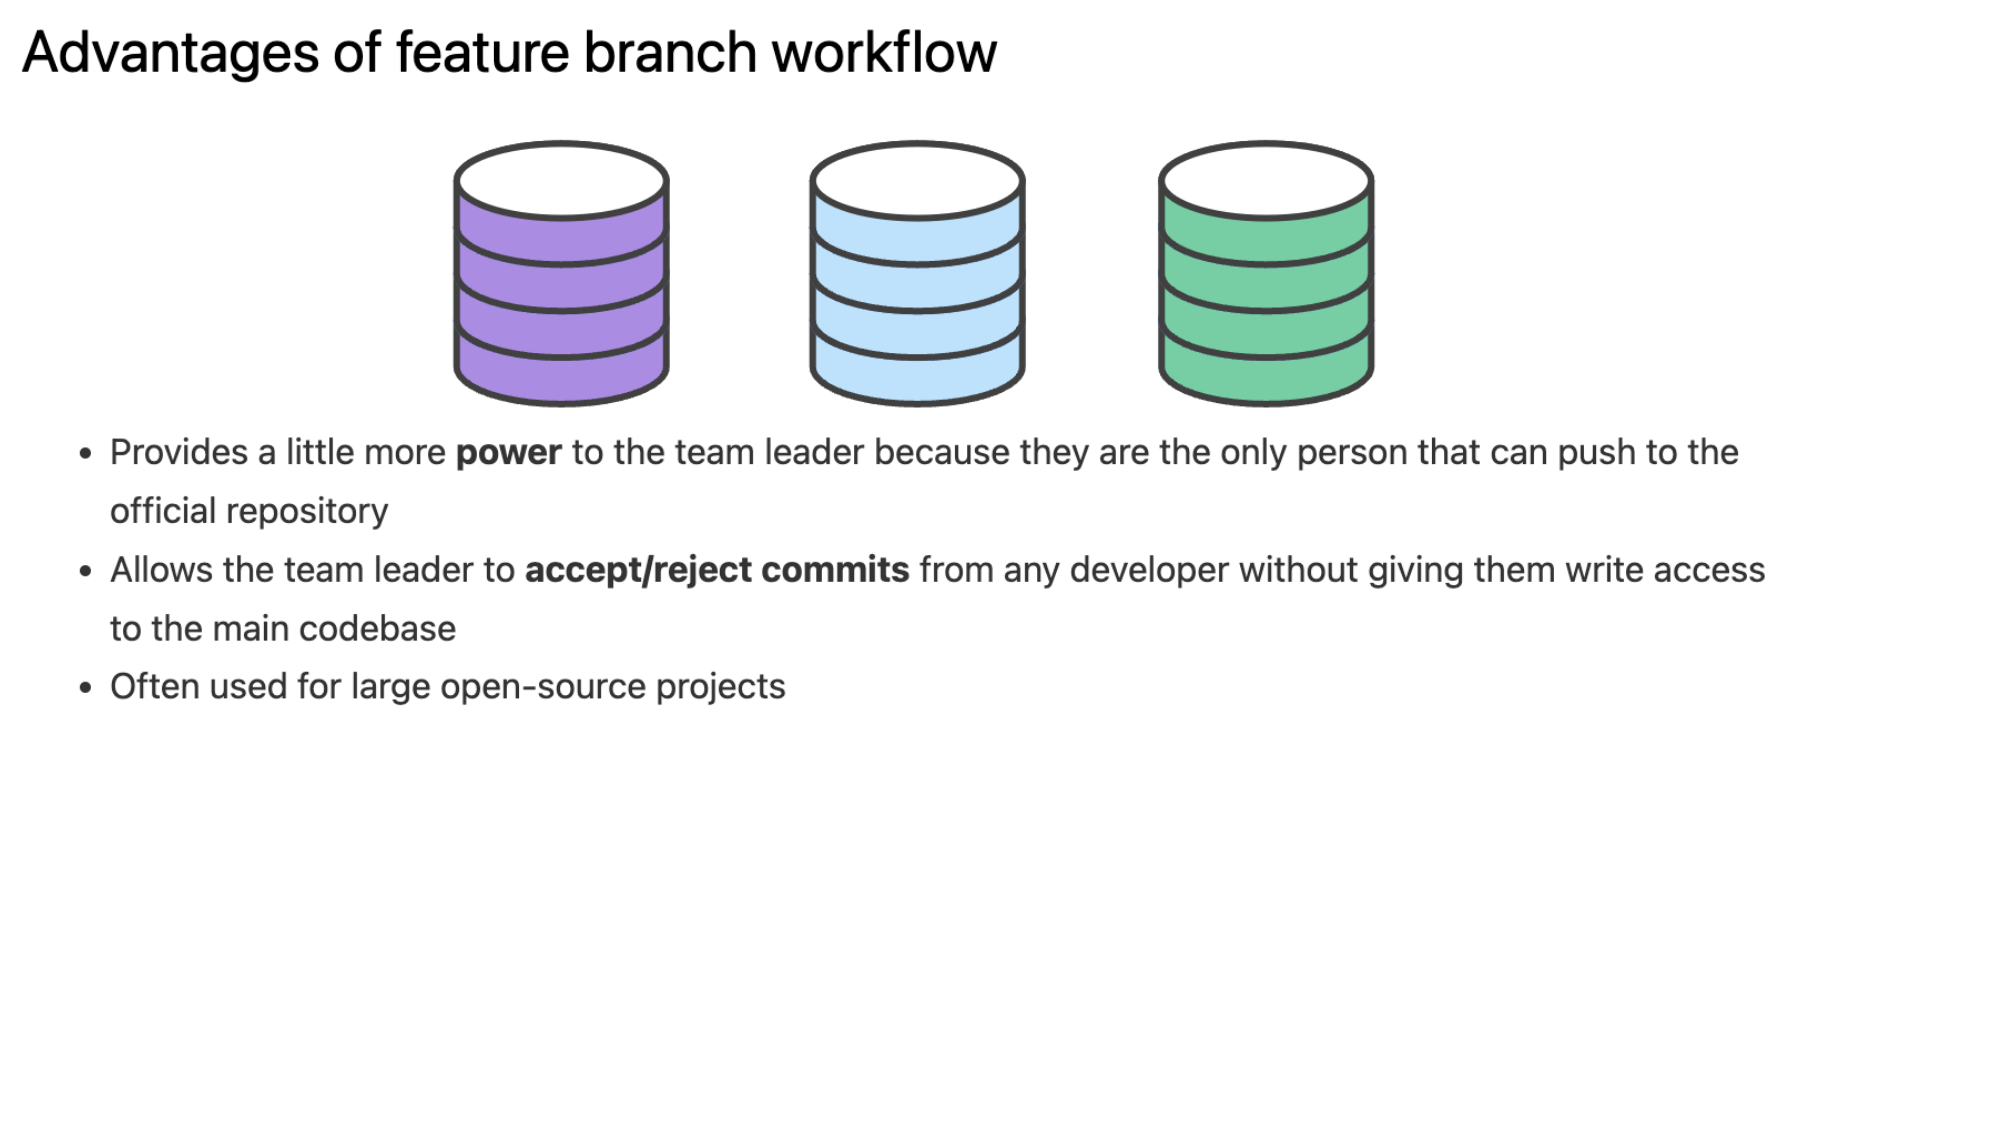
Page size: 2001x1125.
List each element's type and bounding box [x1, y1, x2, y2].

picture [0, 0, 1846, 724]
